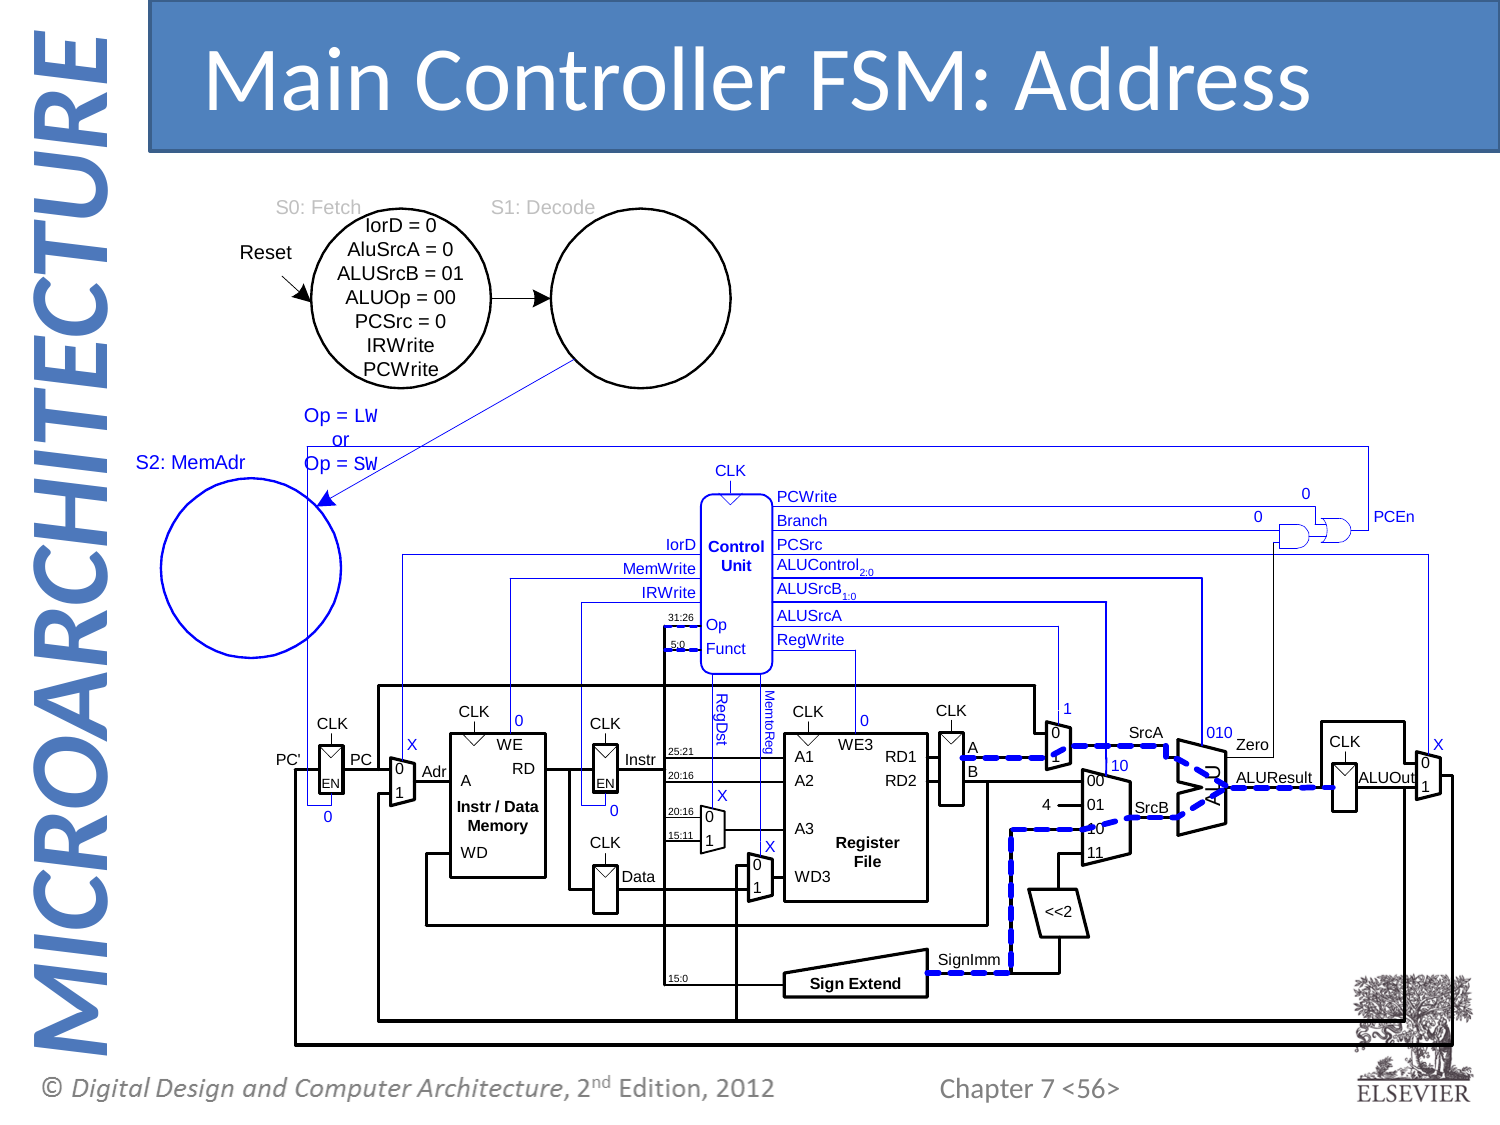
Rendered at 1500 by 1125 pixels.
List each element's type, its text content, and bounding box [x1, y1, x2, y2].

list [112, 174, 738, 666]
picture [0, 233, 1500, 1125]
text_box Main Controller FSM: Address [187, 11, 1488, 136]
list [262, 442, 1463, 1051]
picture [0, 0, 1500, 231]
